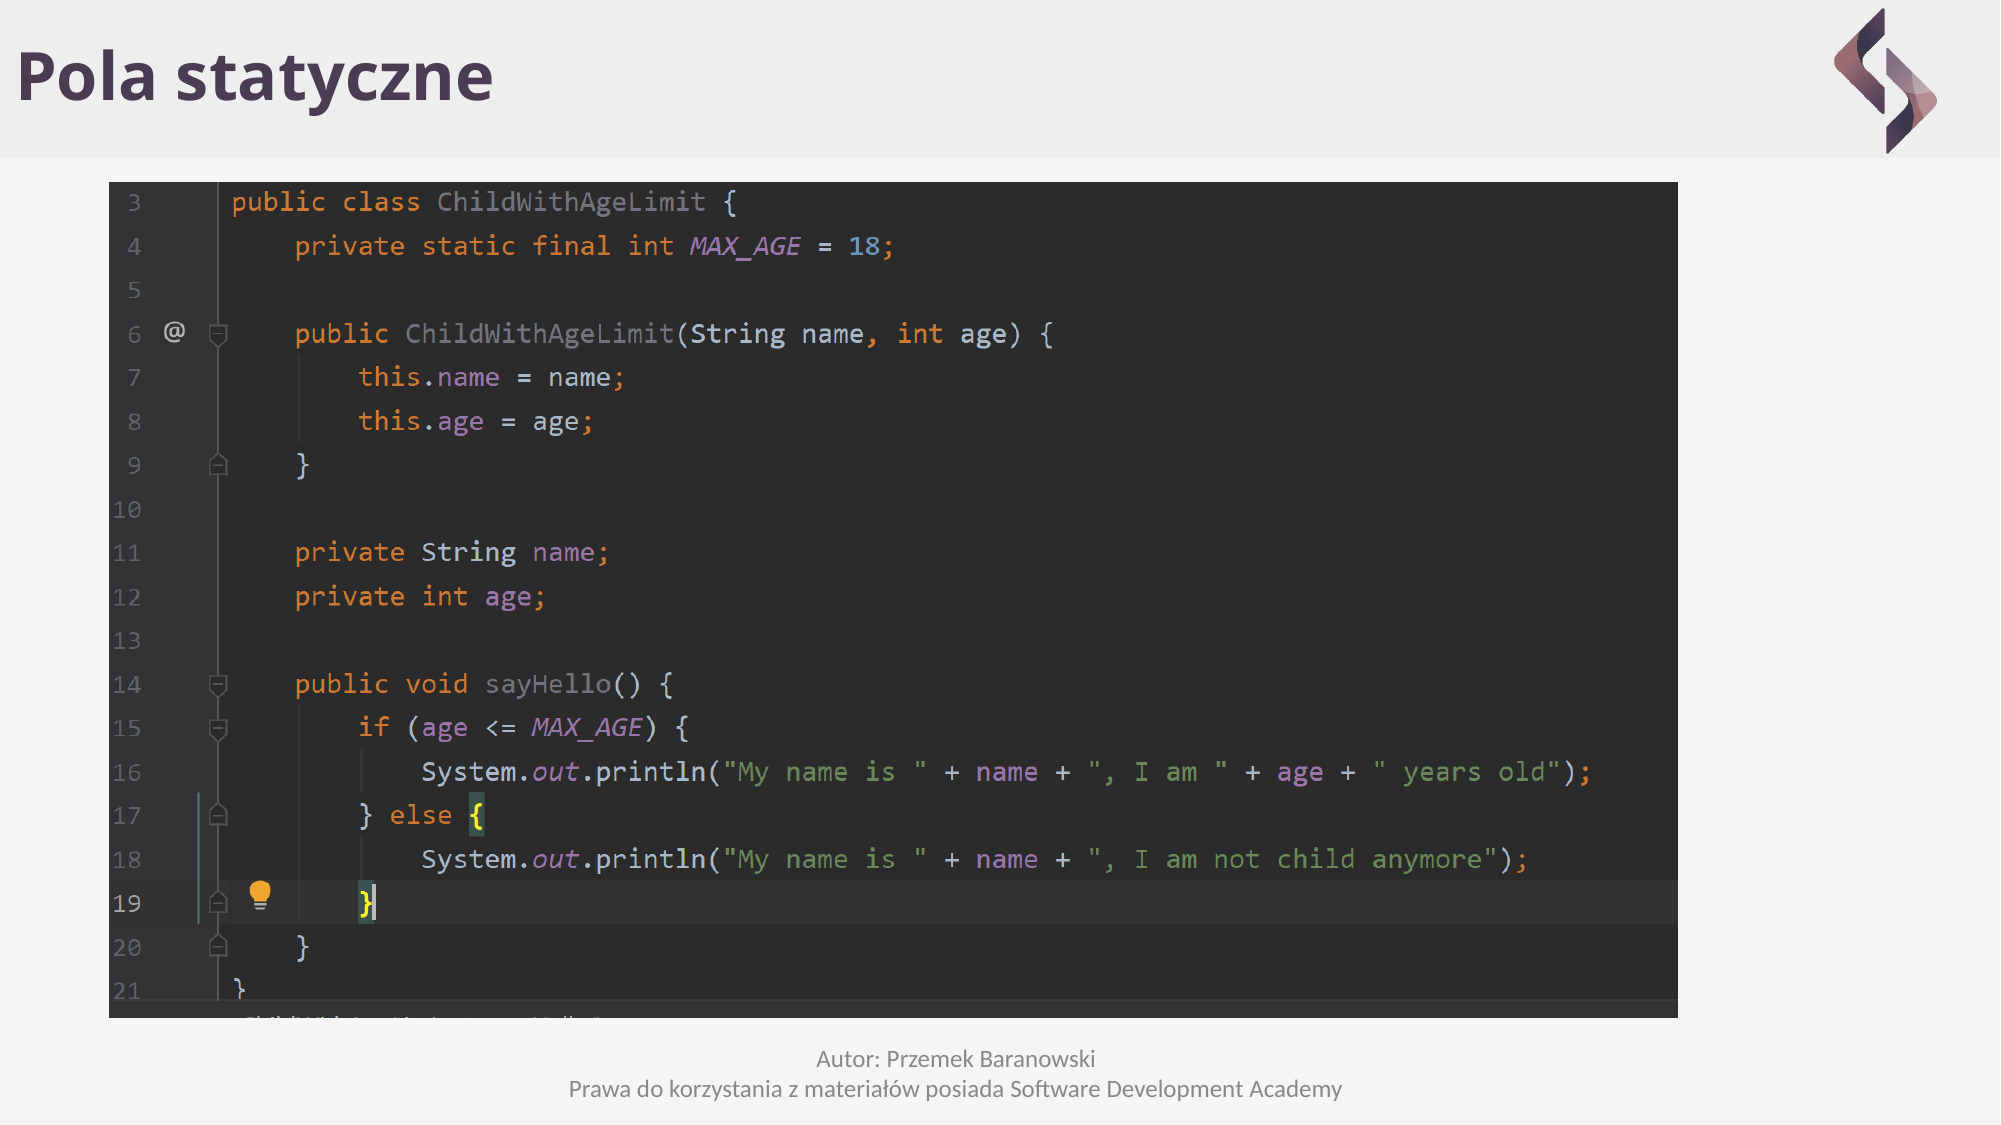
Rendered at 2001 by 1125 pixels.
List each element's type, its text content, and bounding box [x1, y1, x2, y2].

picture [109, 182, 1678, 1018]
title Pola statyczne [0, 0, 1788, 158]
picture [1787, 0, 2001, 166]
footer Autor: Przemek Baranowski Prawa do korzystania z materiałów posiada Software Development Academy [486, 1042, 1427, 1103]
